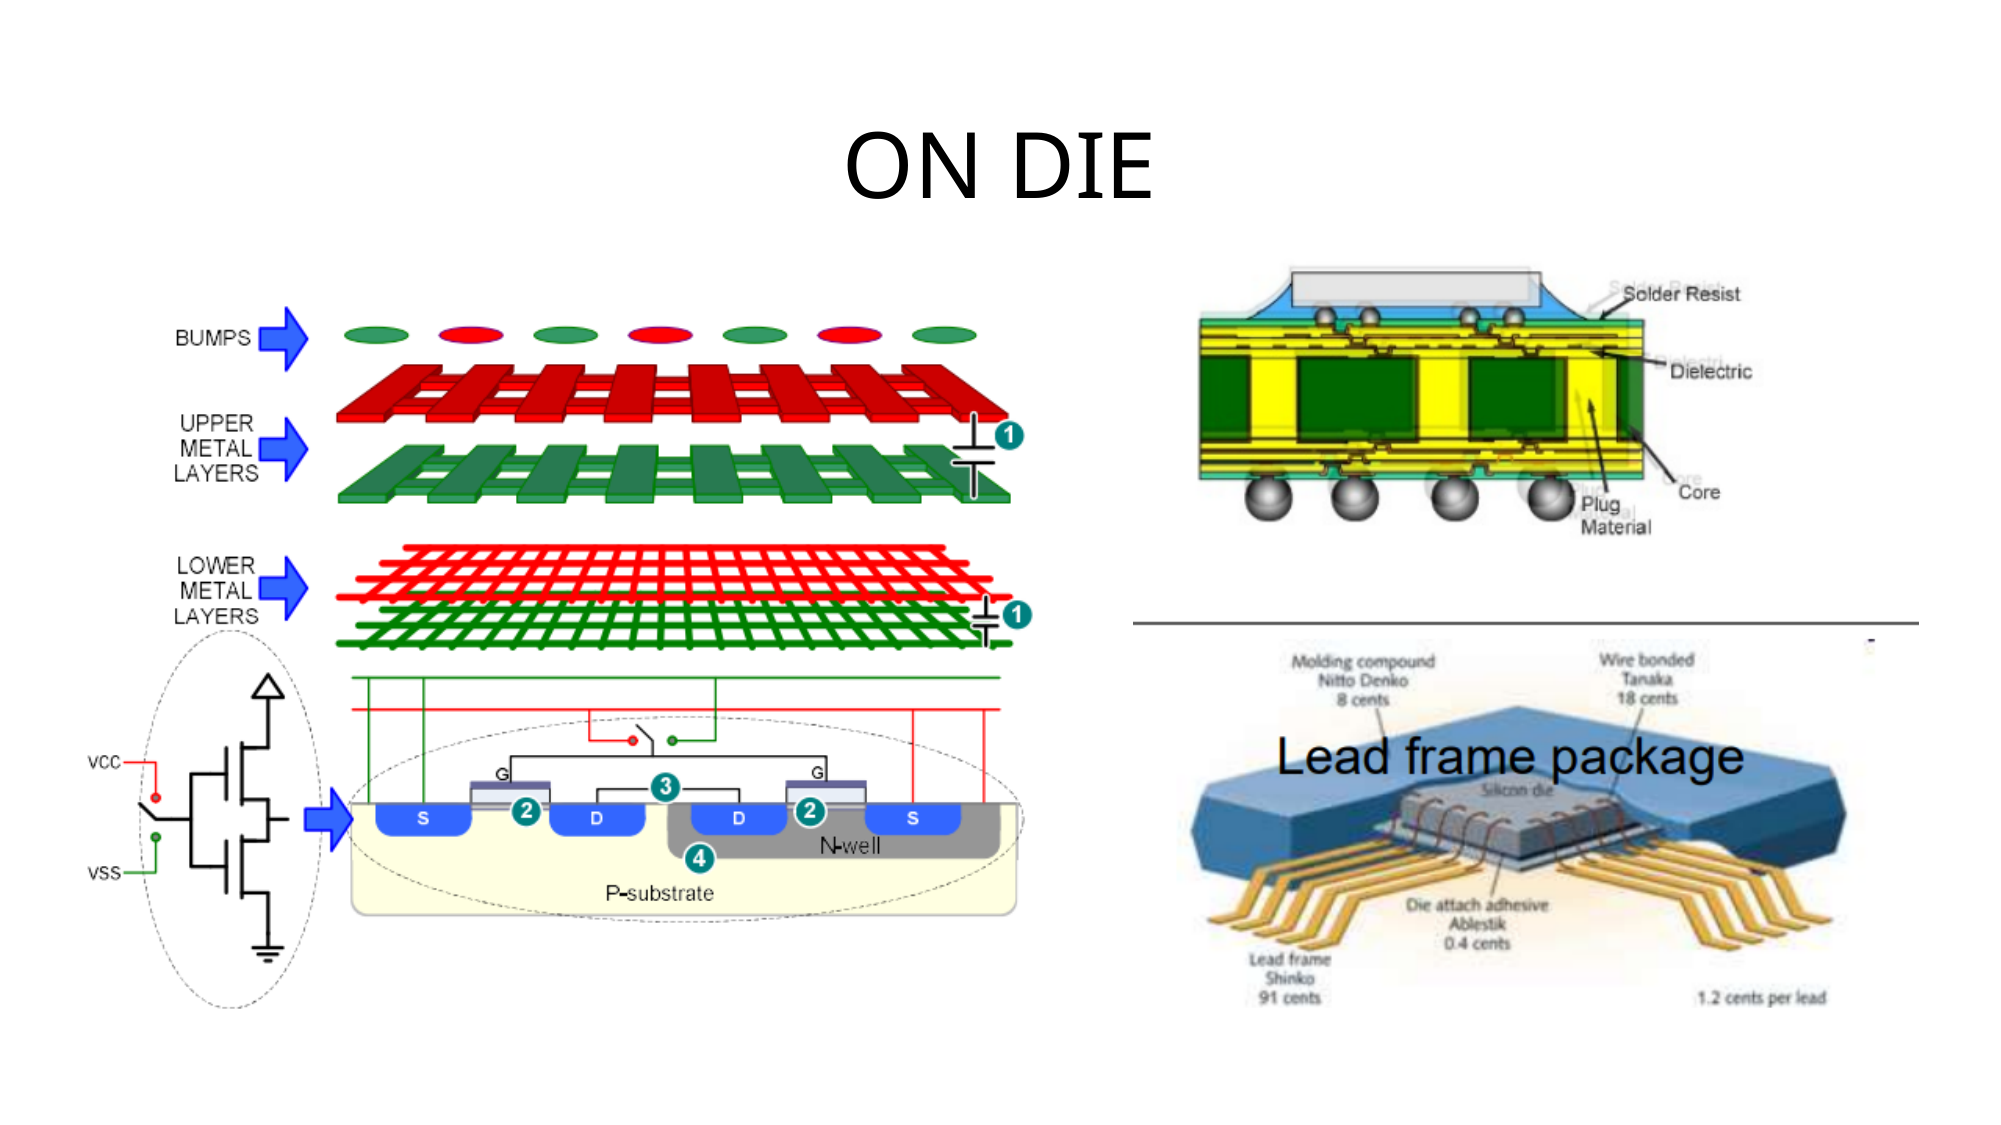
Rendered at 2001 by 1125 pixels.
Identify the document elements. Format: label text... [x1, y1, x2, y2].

picture [1157, 248, 1781, 563]
title ON DIE [137, 59, 1863, 278]
picture [1133, 619, 1919, 1066]
picture [66, 277, 1072, 1125]
